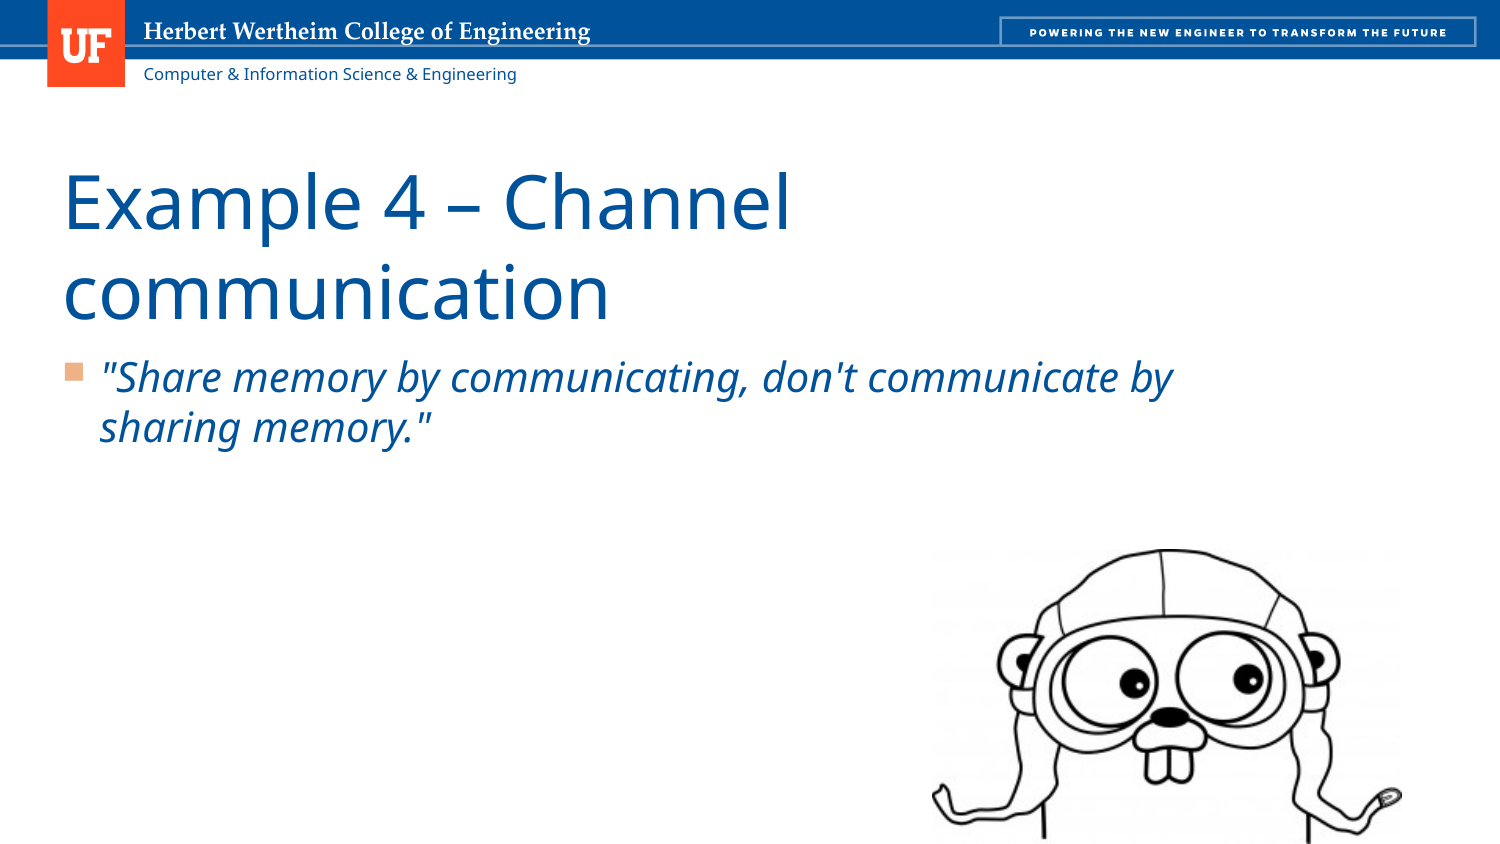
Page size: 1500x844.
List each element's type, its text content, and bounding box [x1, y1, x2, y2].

title Example 4 – Channel communication [47, 146, 1375, 284]
picture [931, 549, 1402, 844]
picture [0, 0, 1500, 87]
list "Share memory by communicating, don't communicate by sharing memory." [47, 343, 1288, 793]
